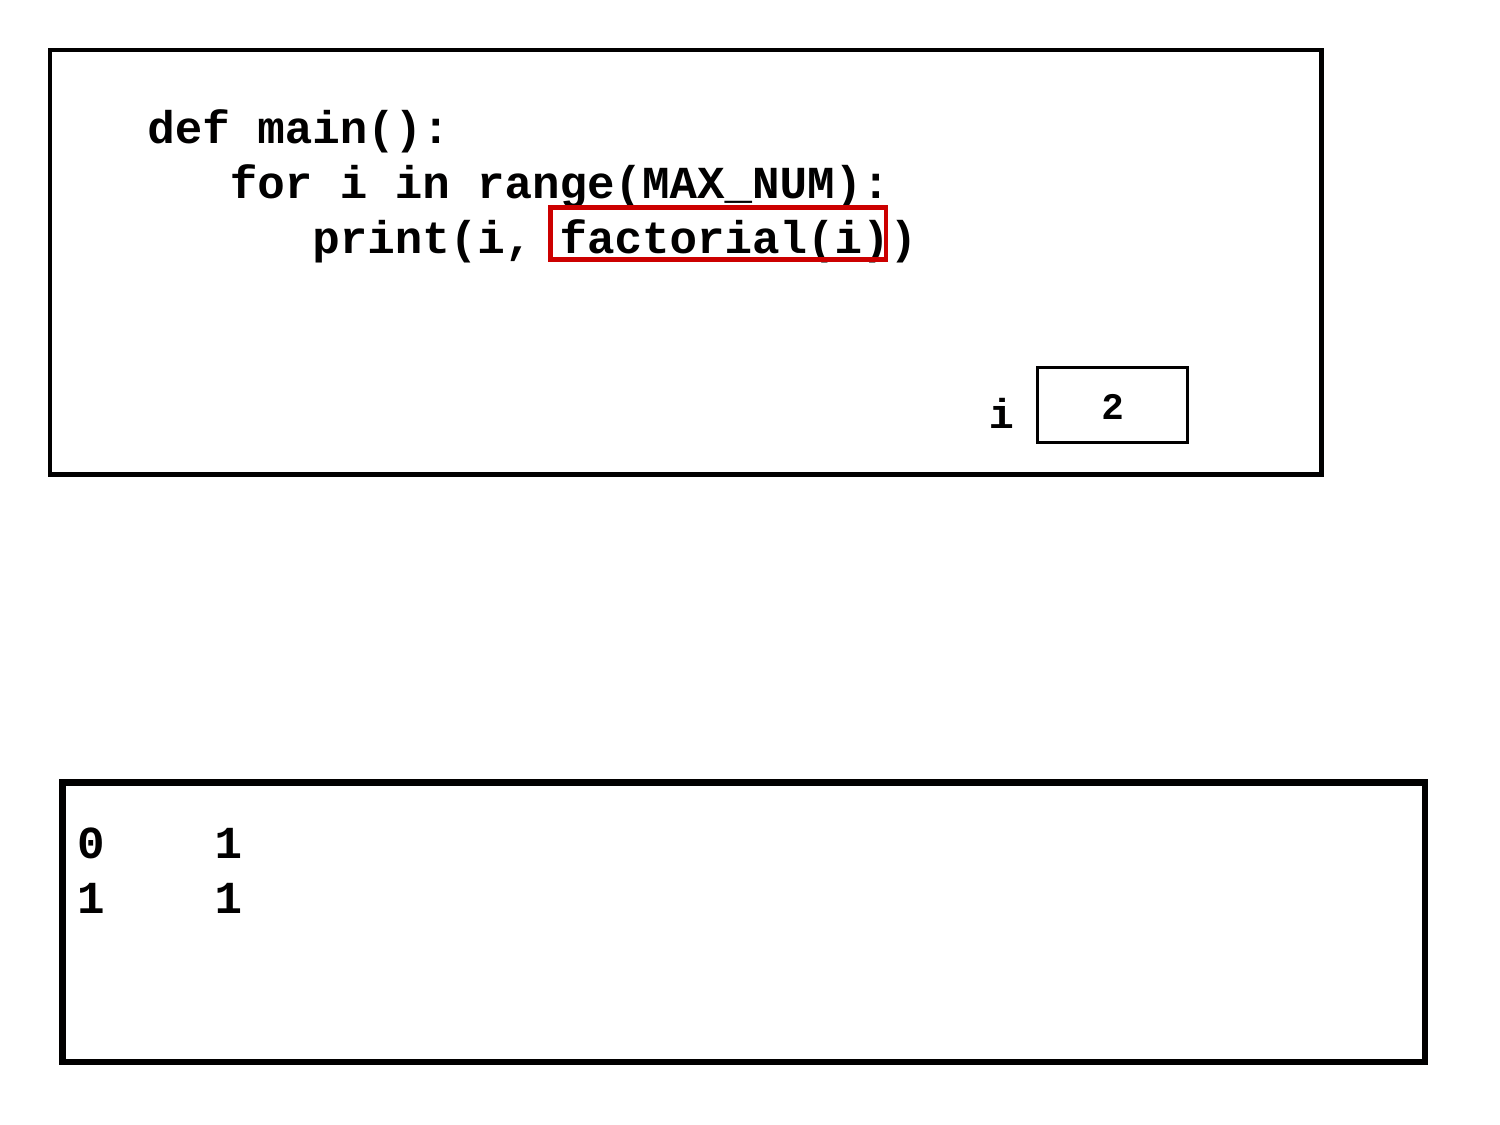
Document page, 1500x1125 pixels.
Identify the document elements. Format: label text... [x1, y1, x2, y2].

text_box 0 1 1 1 [62, 782, 1425, 1063]
text_box [550, 207, 887, 260]
text_box 2 [1037, 367, 1188, 443]
text_box i [974, 379, 1050, 445]
text_box def main(): for i in range(MAX_NUM): print(i, factorial(i)) [49, 49, 1322, 475]
